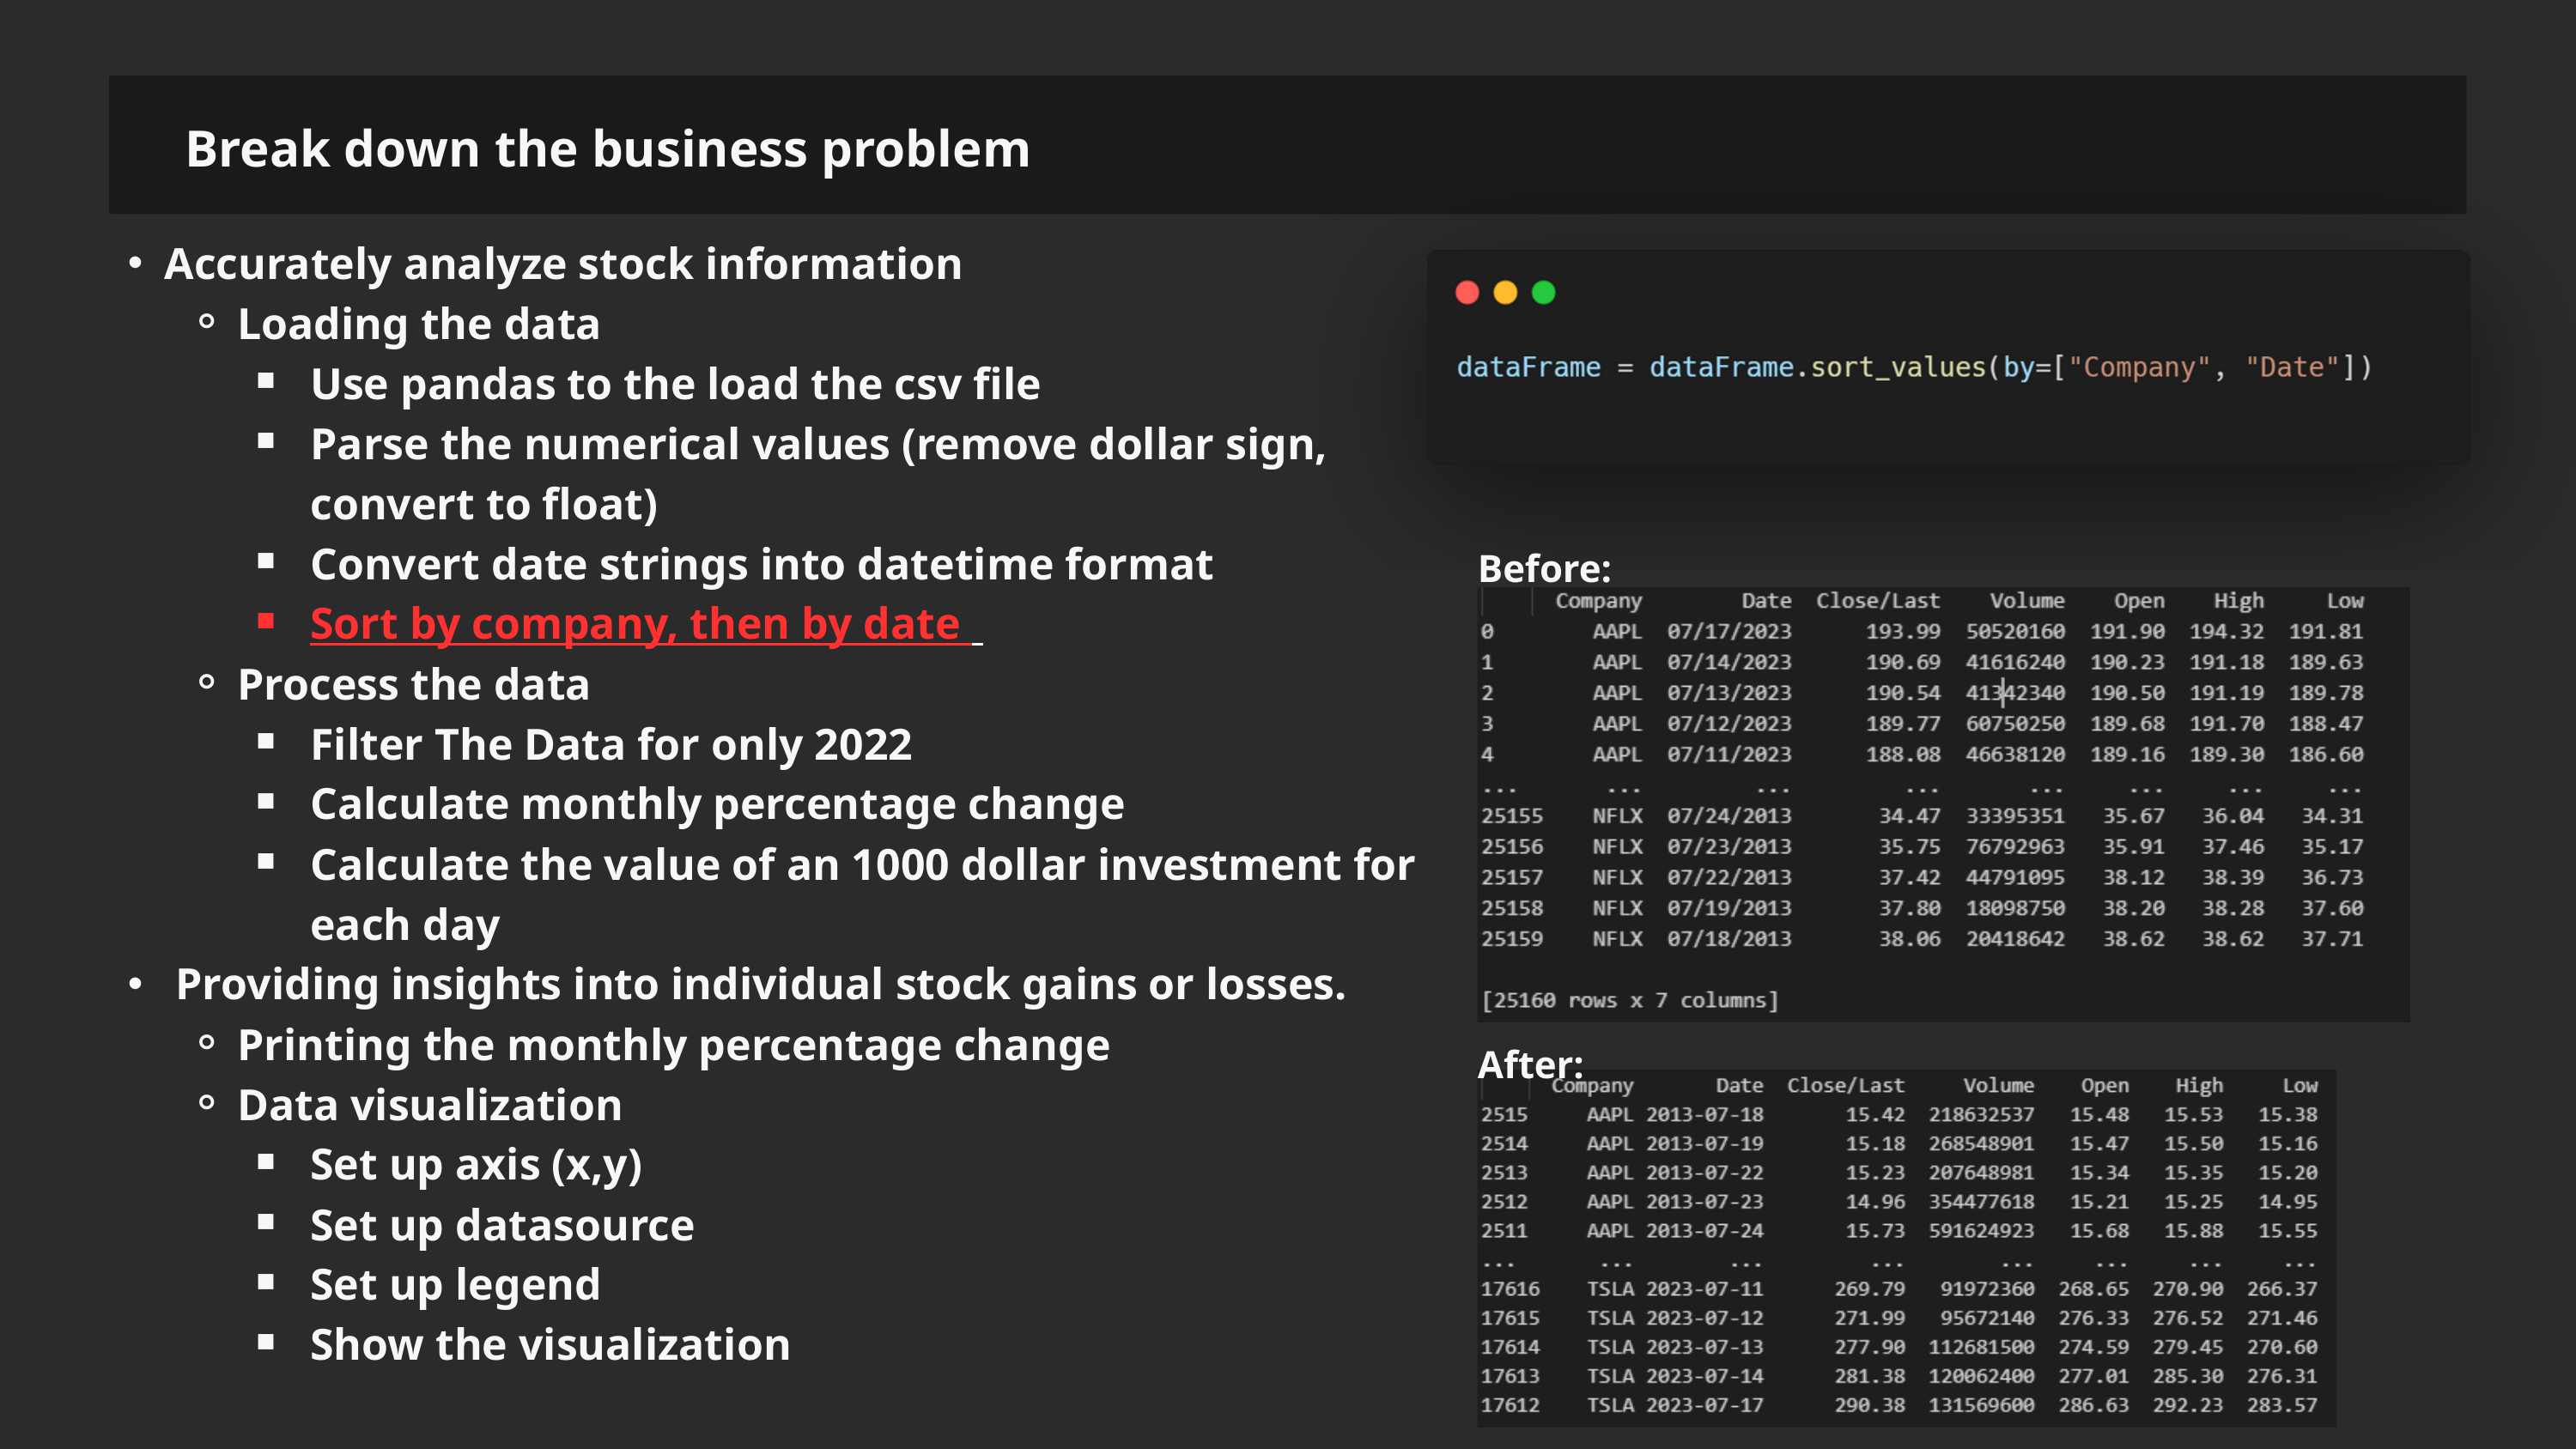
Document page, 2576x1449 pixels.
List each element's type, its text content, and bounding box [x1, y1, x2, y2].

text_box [108, 75, 2467, 215]
text_box After: [1477, 1034, 2532, 1087]
text_box Accurately analyze stock information Loading the data Use pandas to the load the csv file Parse the numerical values (remove dollar sign, convert to float) Convert date strings into datetime format Sort by company, then by date Process the data Filter The Data for only 2022 Calculate monthly percentage change Calculate the value of an 1000 dollar investment for each day Providing insights into individual stock gains or losses. Printing the monthly percentage change Data visualization Set up axis (x,y) Set up datasource Set up legend Show the visualization [91, 227, 1447, 1369]
text_box [1477, 591, 2410, 1022]
text_box [1477, 1087, 2337, 1428]
text_box Before: [1477, 537, 2532, 591]
text_box [1320, 144, 2576, 571]
